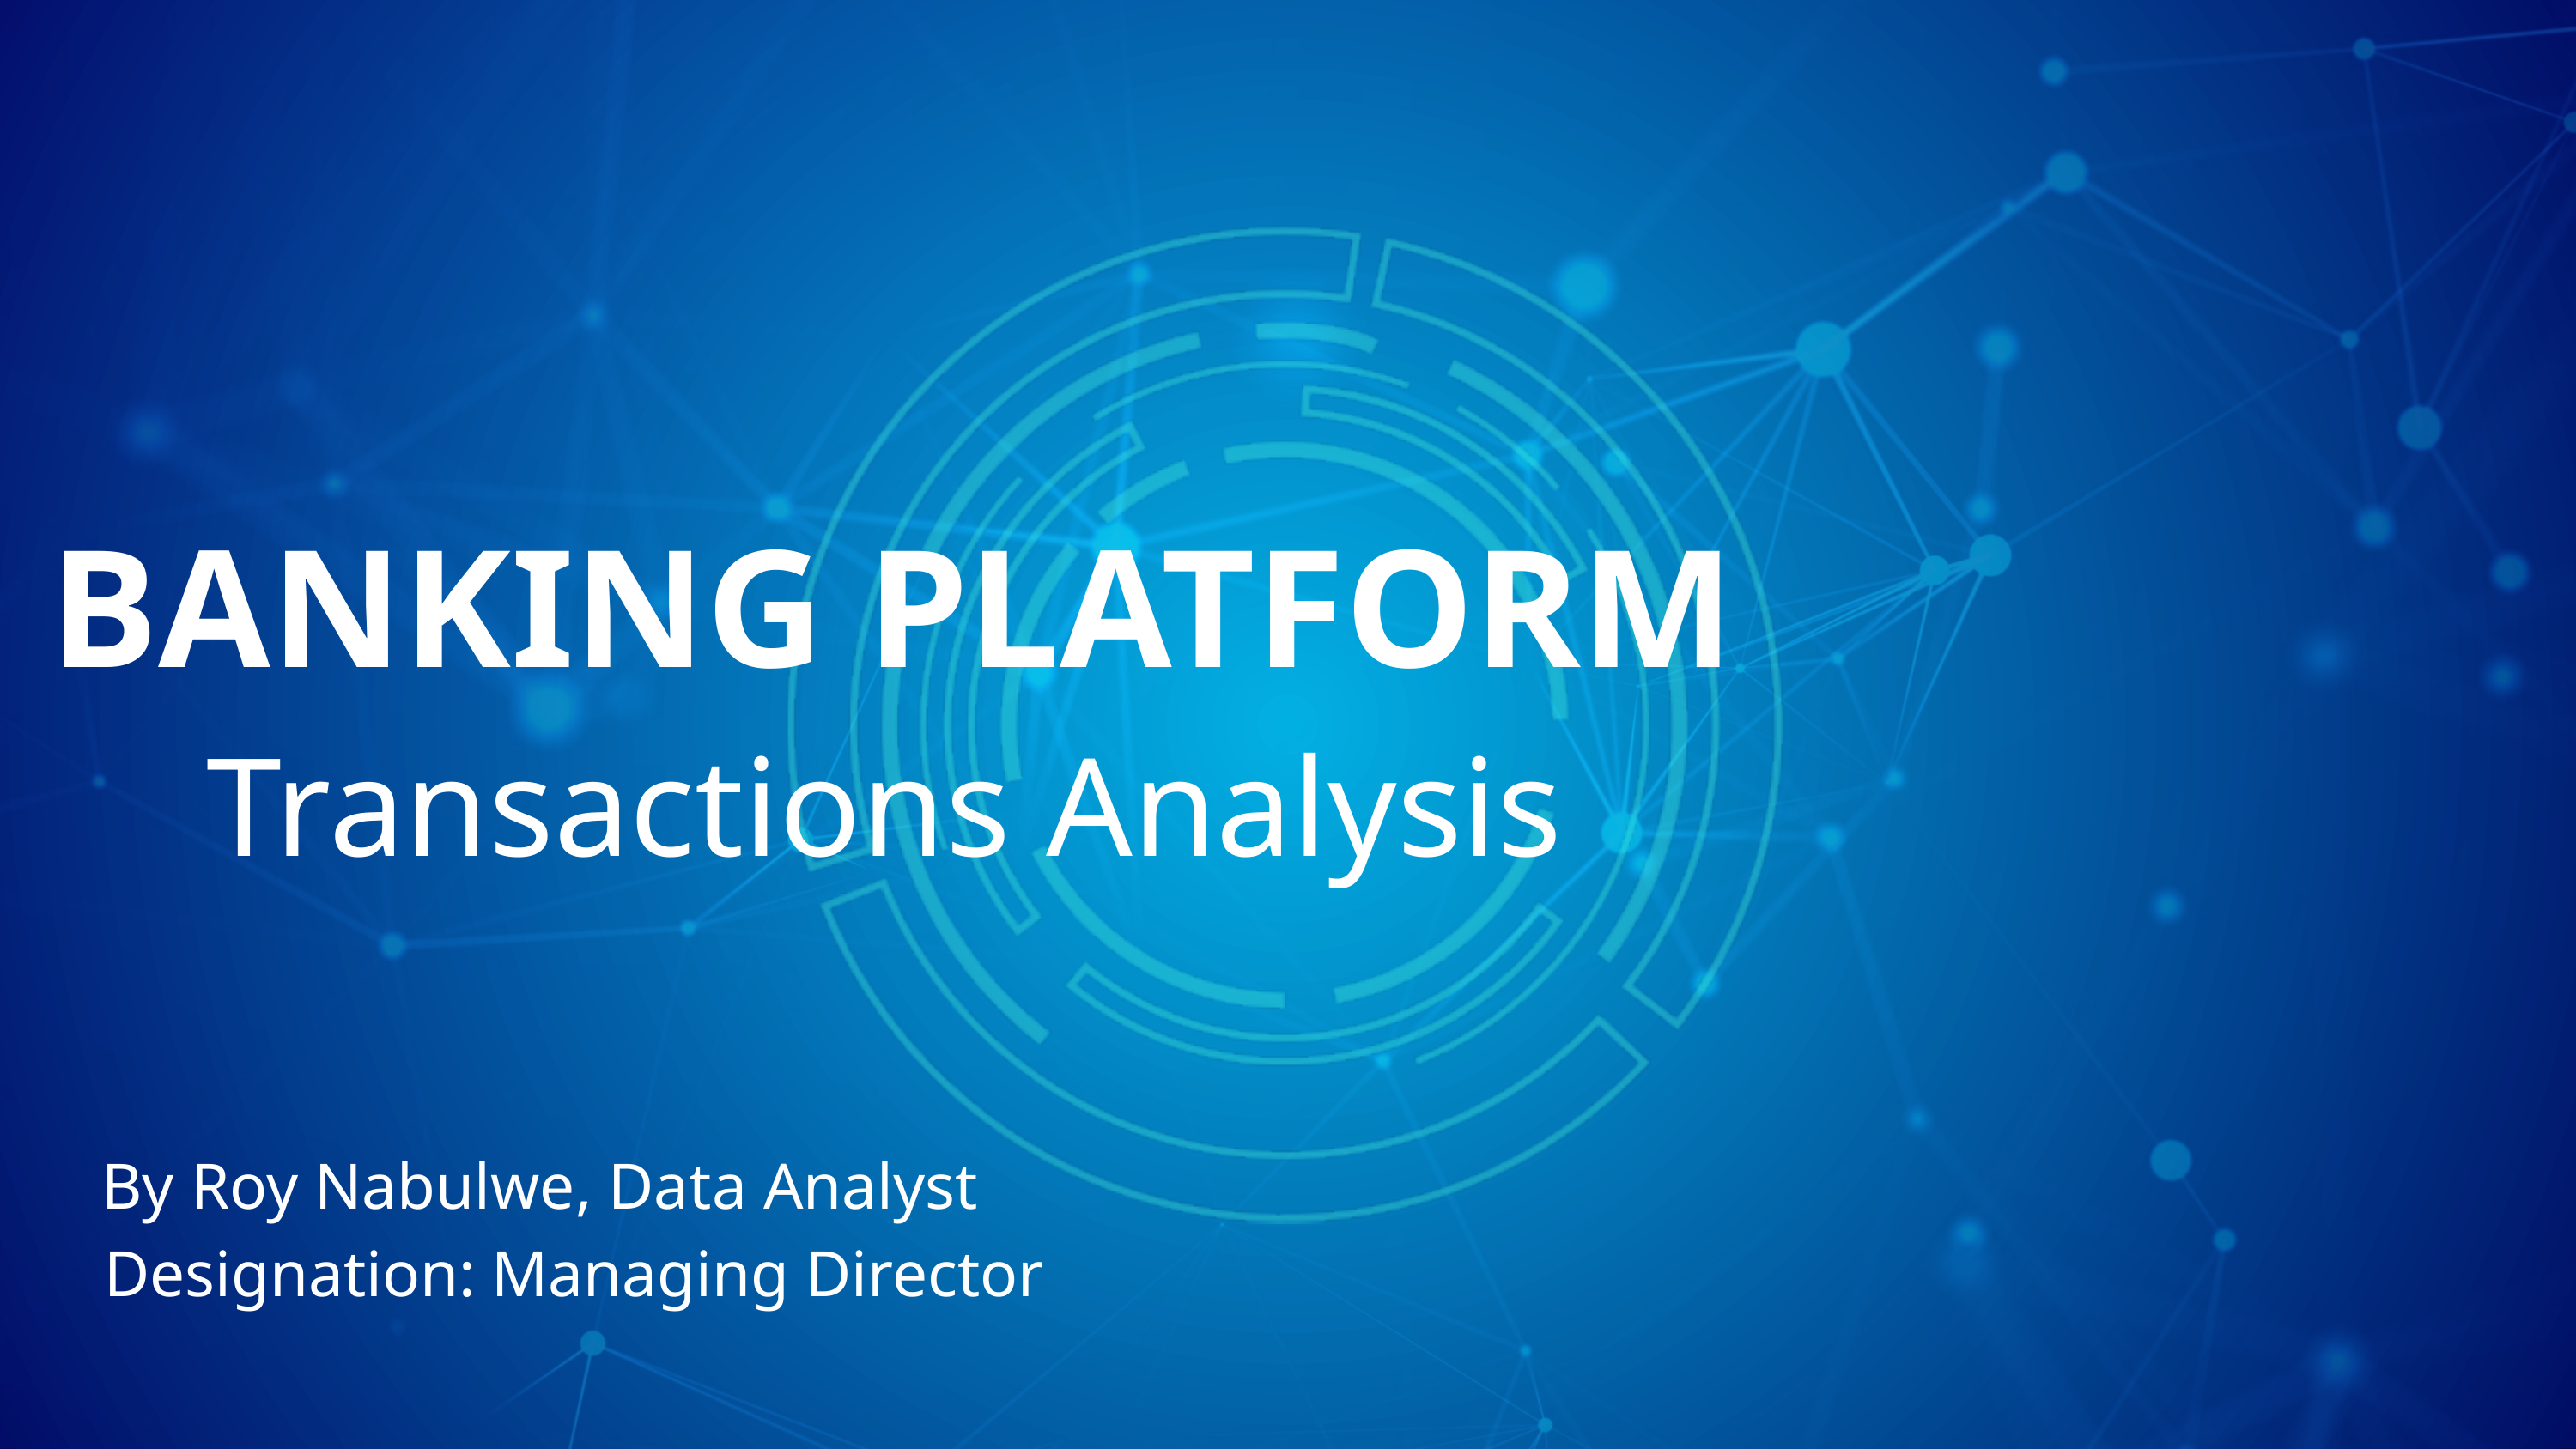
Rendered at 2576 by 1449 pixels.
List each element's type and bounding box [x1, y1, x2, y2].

text_box [0, 0, 2576, 1449]
